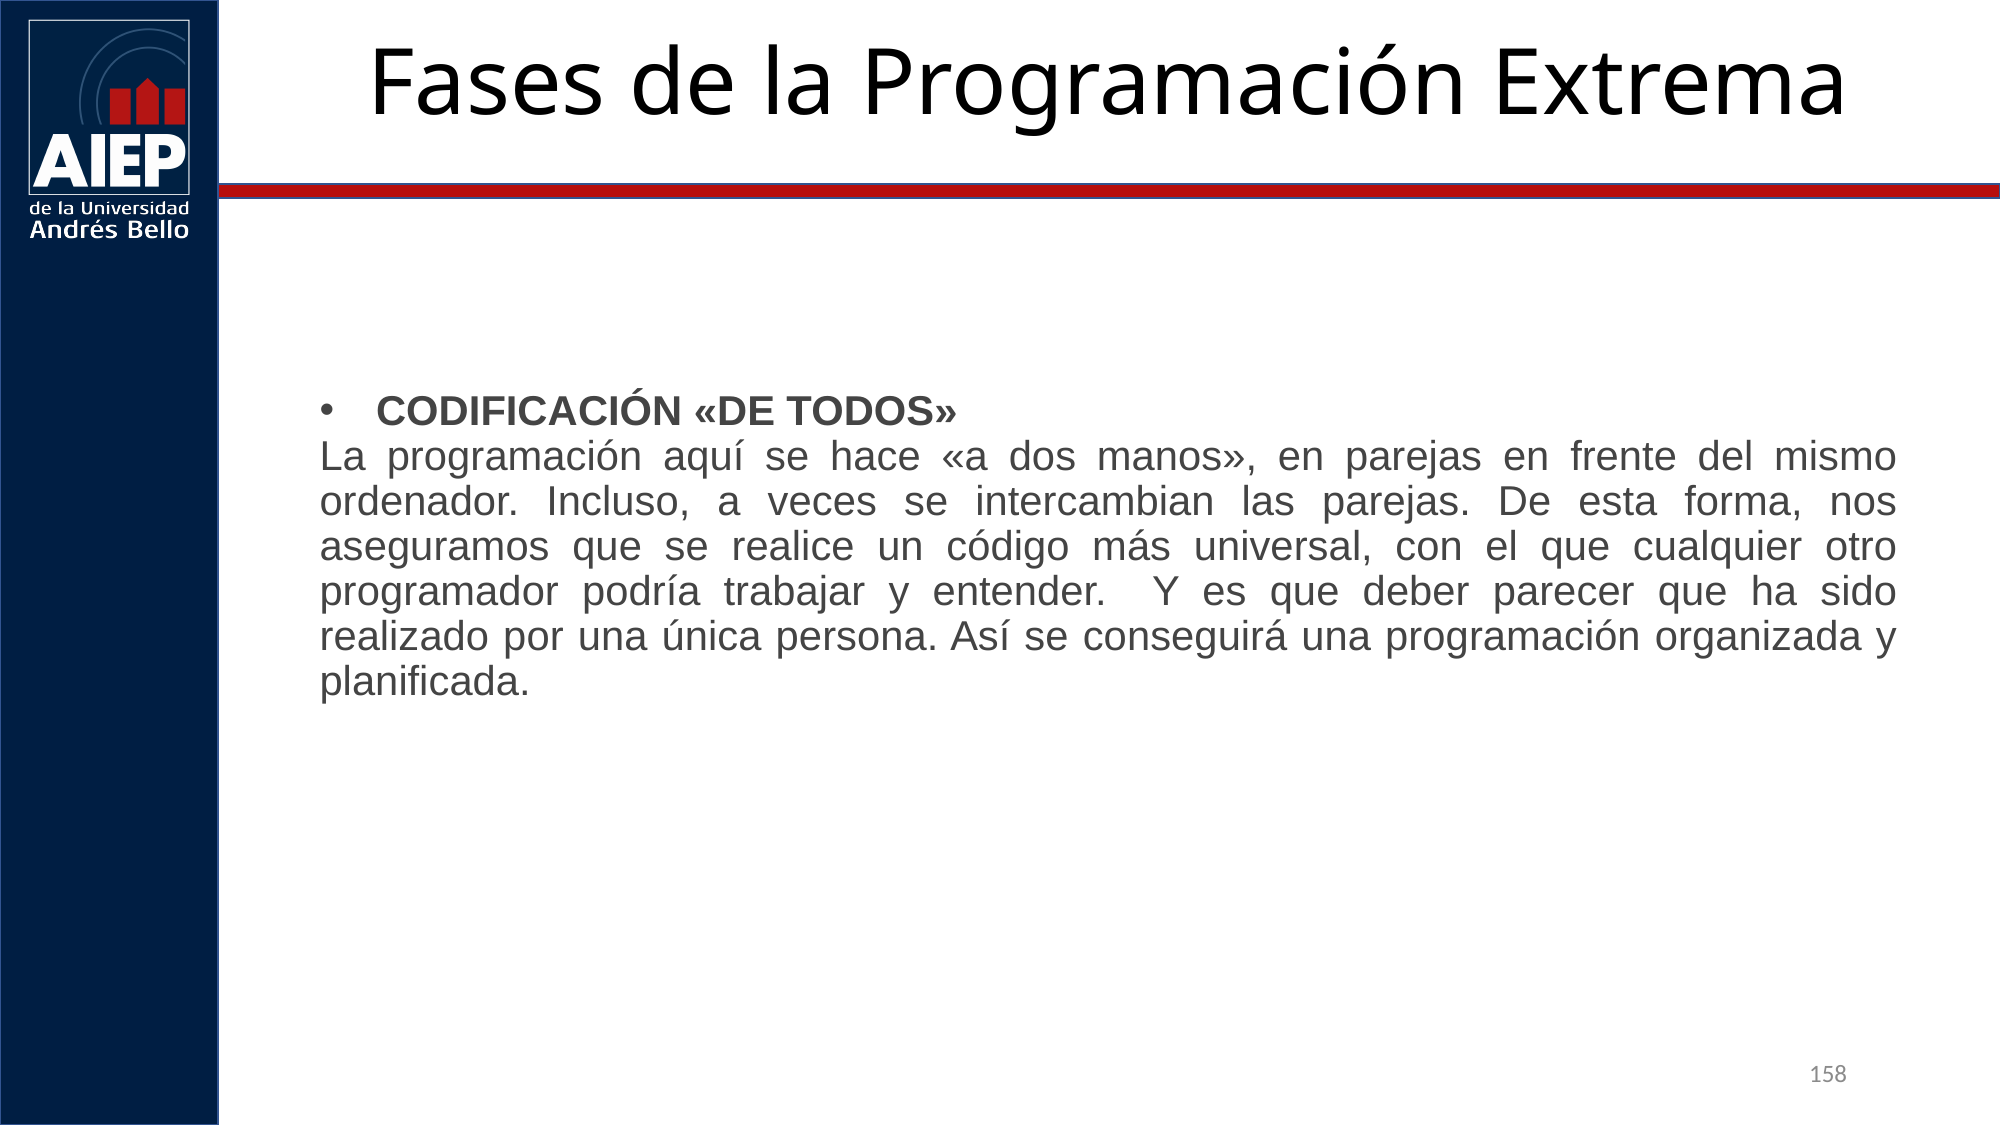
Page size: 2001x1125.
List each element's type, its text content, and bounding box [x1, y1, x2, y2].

text_box [217, 183, 2000, 199]
text_box Fases de la Programación Extrema [239, 28, 1978, 156]
slide_number 158 [1412, 1042, 1863, 1103]
text_box CODIFICACIÓN «DE TODOS» La programación aquí se hace «a dos manos», en parejas en frente del mismo ordenador. Incluso, a veces se intercambian las parejas. De esta forma, nos aseguramos que se realice un código más universal, con el que cualquier otro programador podría trabajar y entender. Y es que deber parecer que ha sido realizado por una única persona. Así se conseguirá una programación organizada y planificada. [304, 382, 1913, 701]
picture [19, 12, 199, 246]
text_box [0, 0, 219, 1125]
